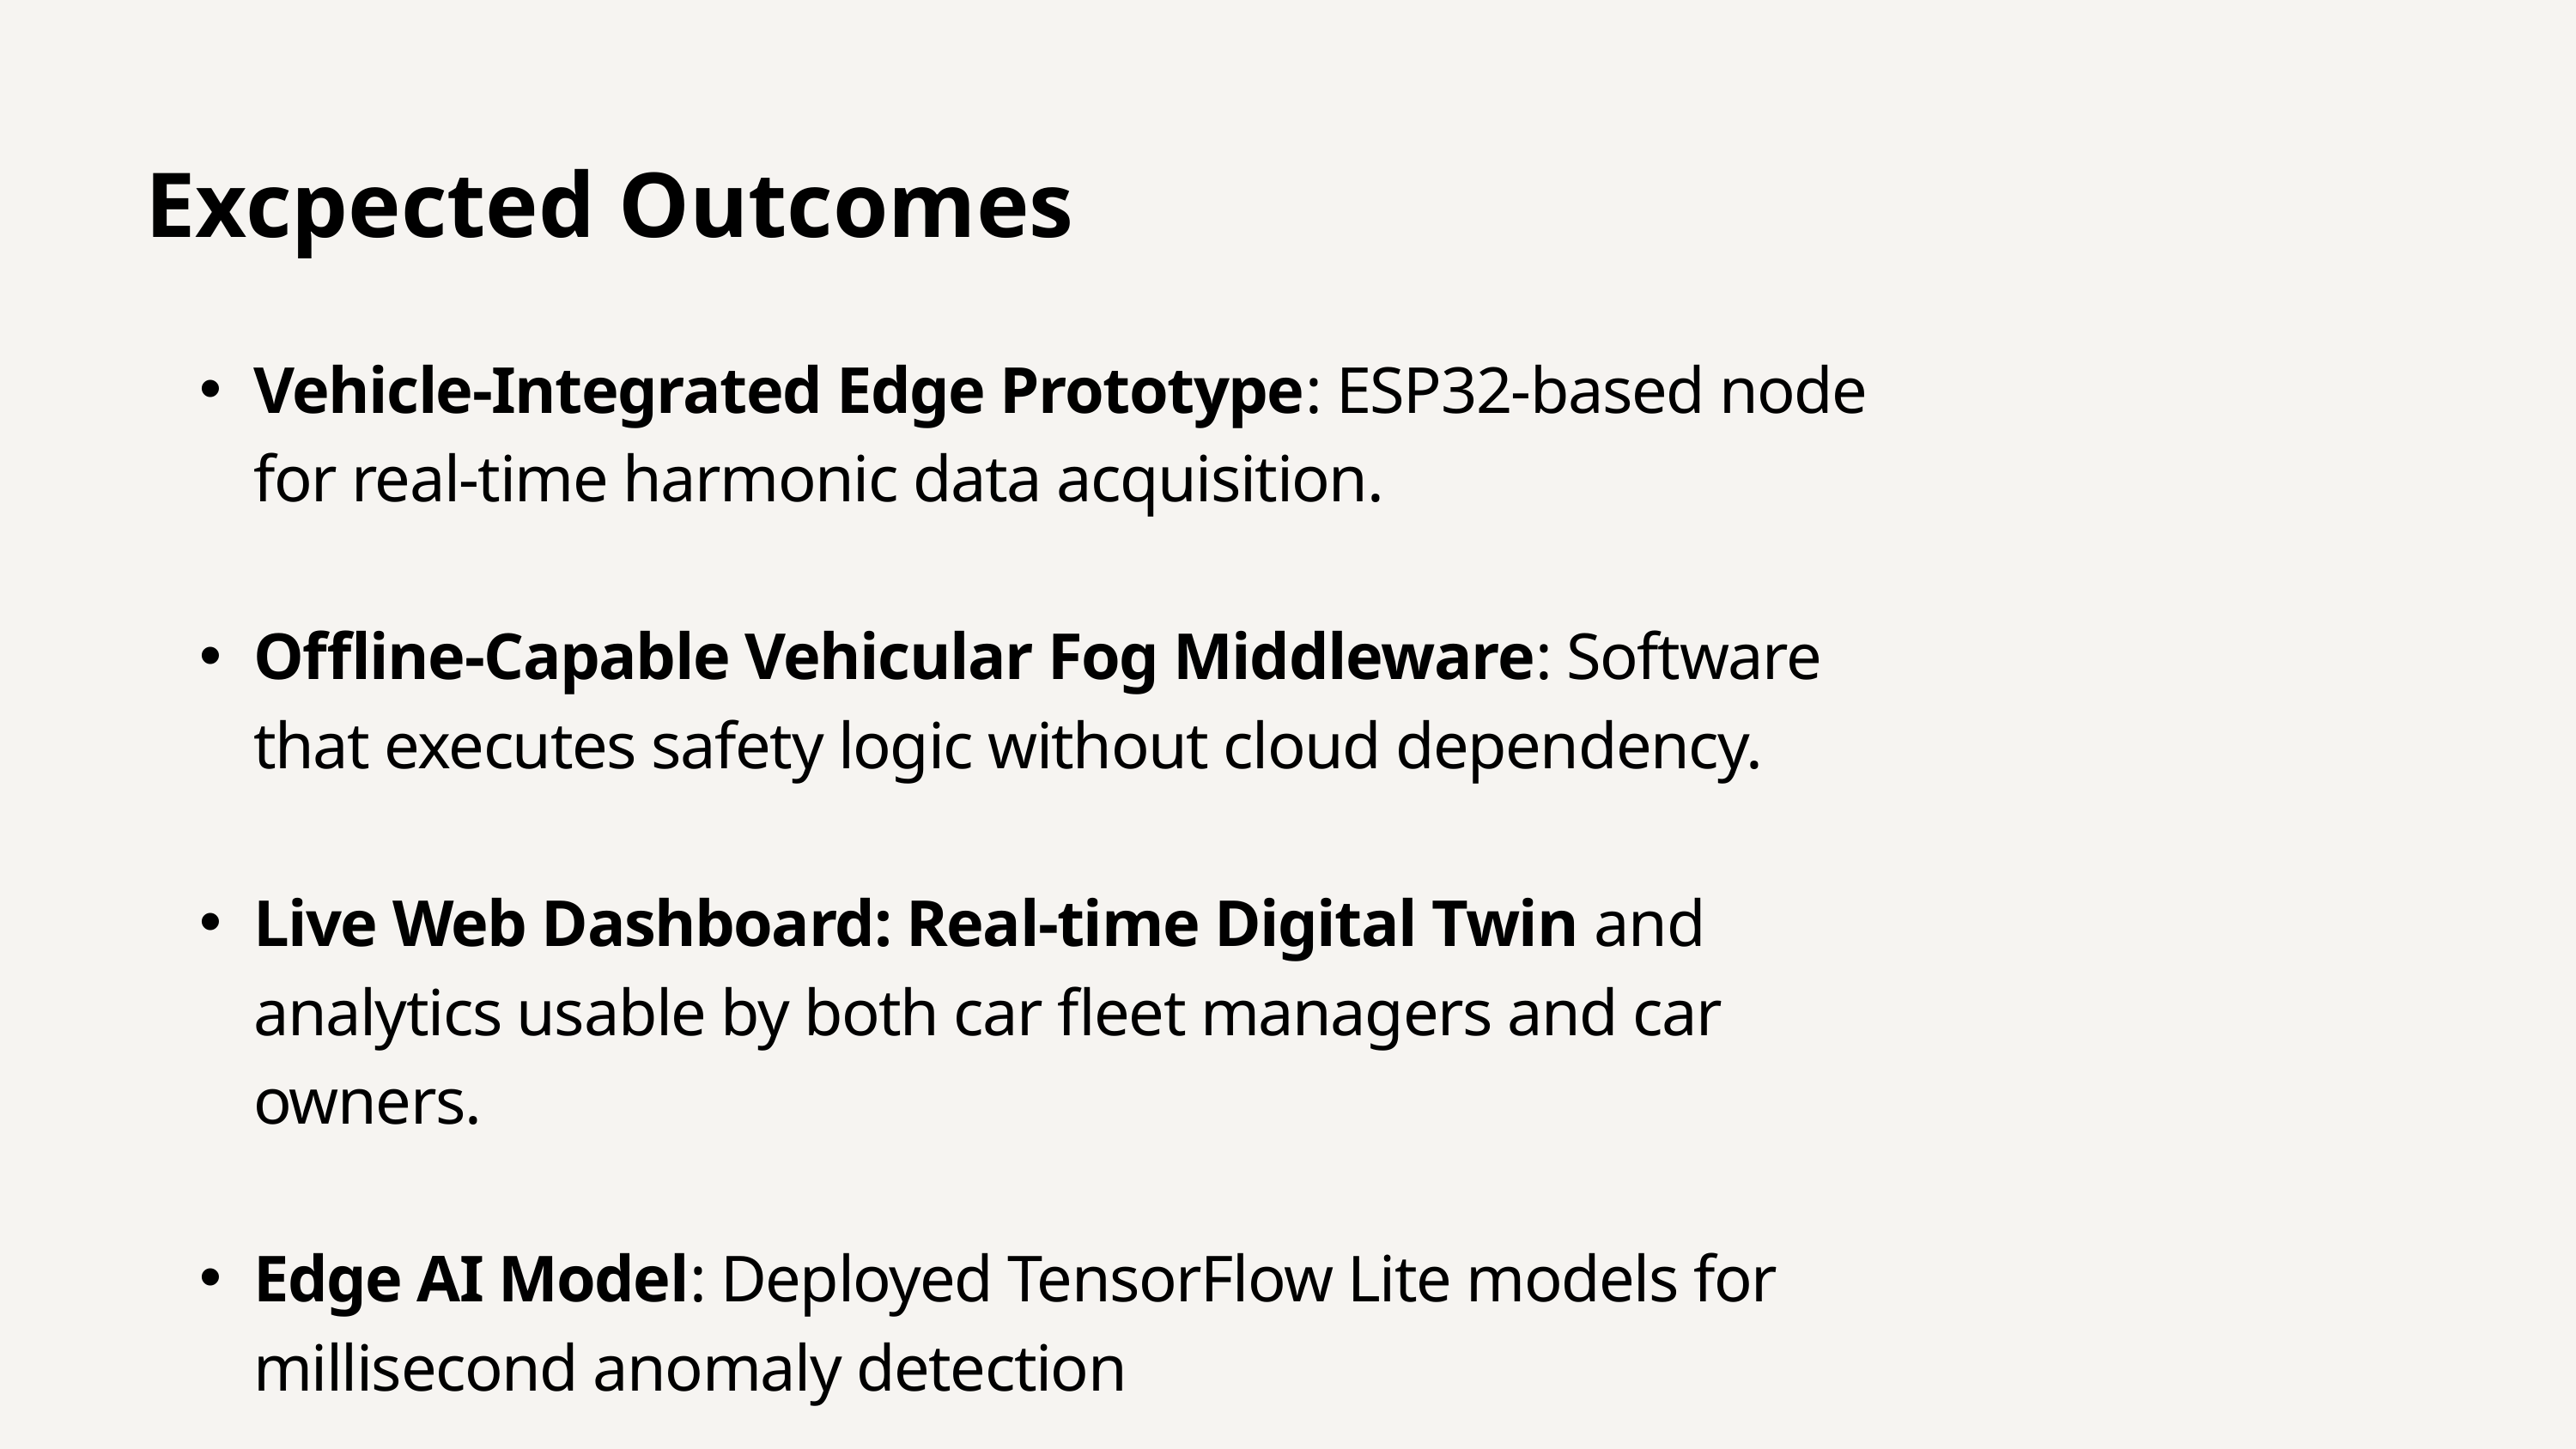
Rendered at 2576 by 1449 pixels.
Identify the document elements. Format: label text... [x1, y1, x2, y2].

text_box Vehicle-Integrated Edge Prototype: ESP32-based node for real-time harmonic data acquisition. Offline-Capable Vehicular Fog Middleware: Software that executes safety logic without cloud dependency. Live Web Dashboard: Real-time Digital Twin and analytics usable by both car fleet managers and car owners. Edge AI Model: Deployed TensorFlow Lite models for millisecond anomaly detection [145, 336, 1868, 1404]
text_box Excpected Outcomes [145, 130, 1288, 256]
